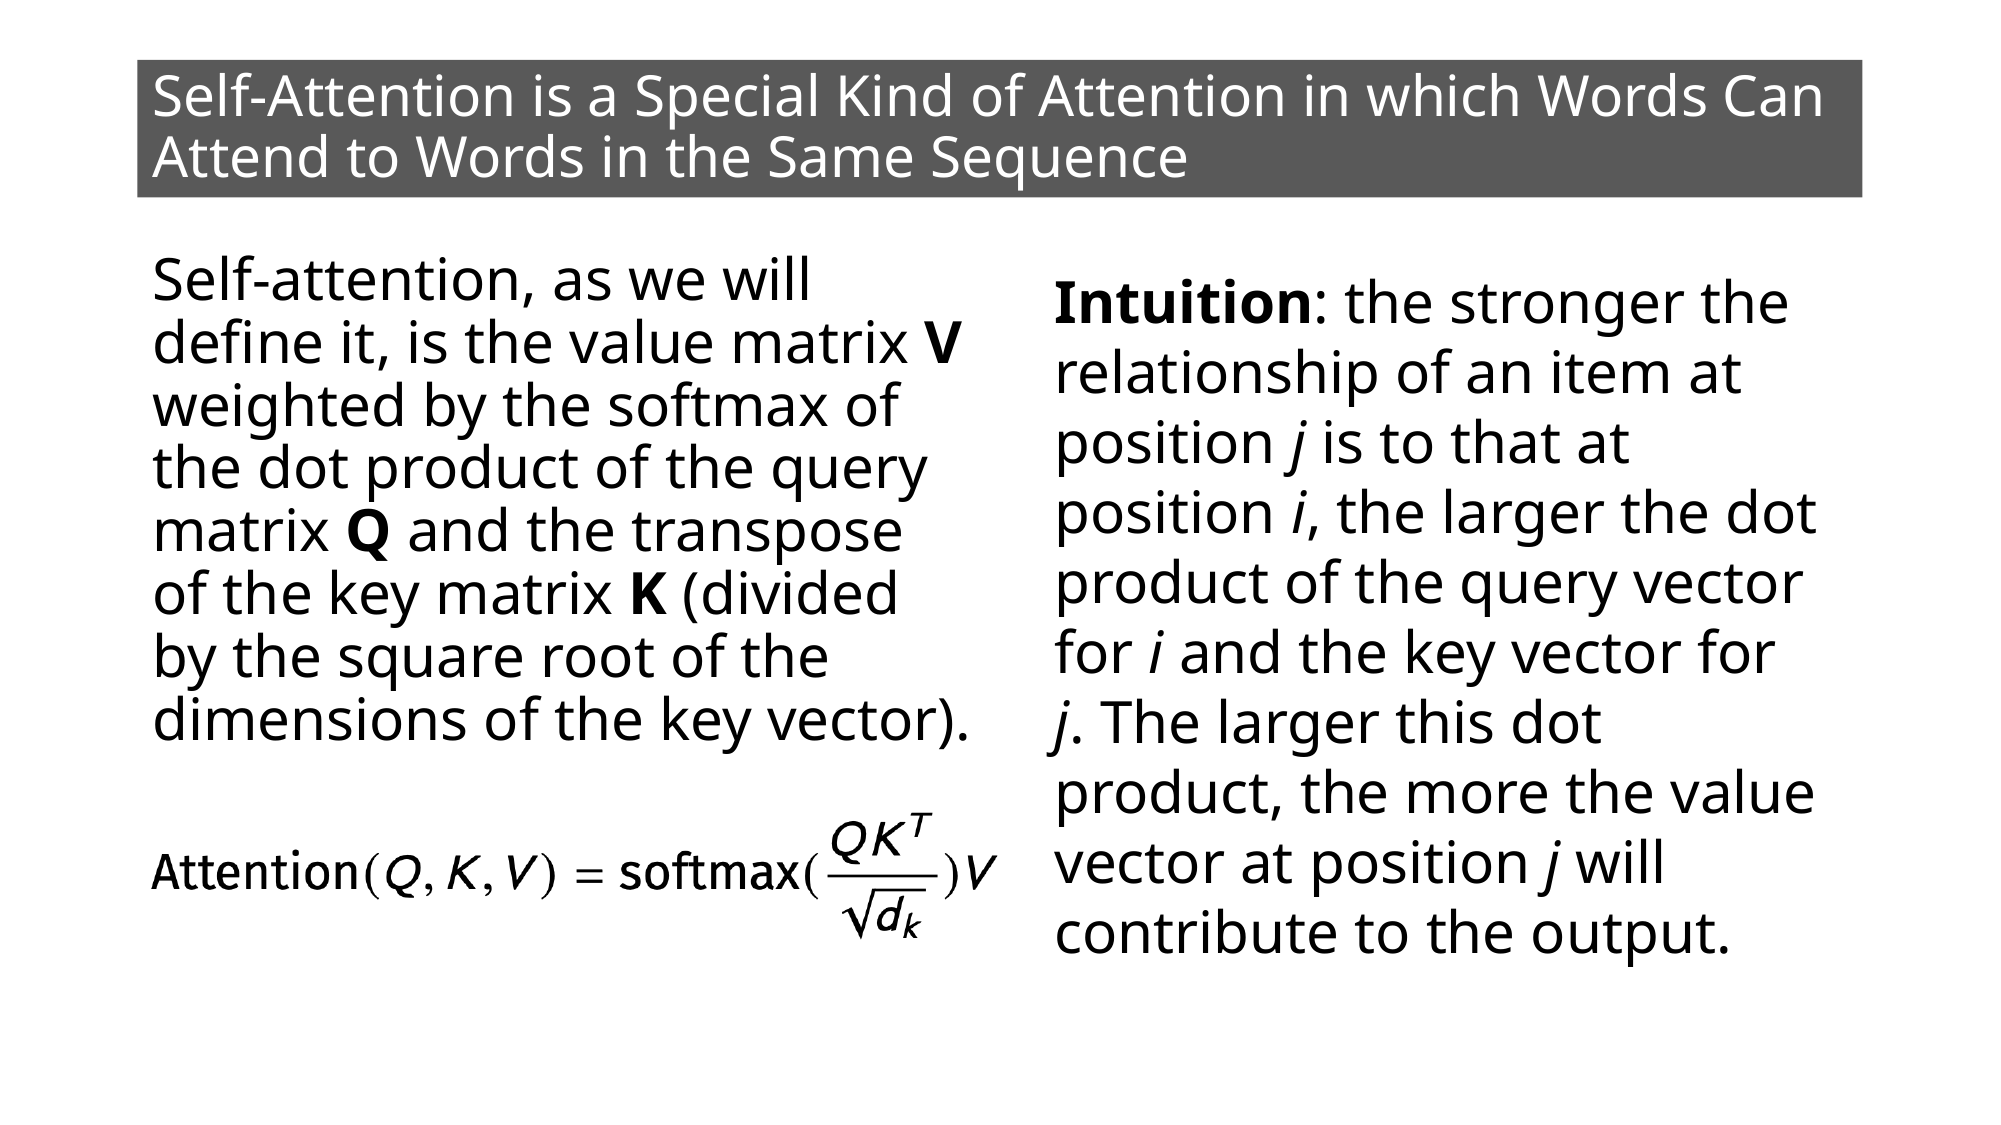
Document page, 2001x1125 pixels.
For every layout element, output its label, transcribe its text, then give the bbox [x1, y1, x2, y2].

list Self-attention, as we will define it, is the value matrix V weighted by the softmax of the dot product of the query matrix Q and the transpose of the key matrix K (divided by the square root of the dimensions of the key vector). [137, 242, 988, 1014]
title Self-Attention is a Special Kind of Attention in which Words Can Attend to Words in the Same Sequence [137, 59, 1863, 198]
picture [150, 811, 998, 941]
text_box Intuition: the stronger the relationship of an item at position j is to that at position i, the larger the dot product of the query vector for i and the key vector for j. The larger this dot product, the more the value vector at position j will contribute to the output. [1039, 250, 1837, 981]
